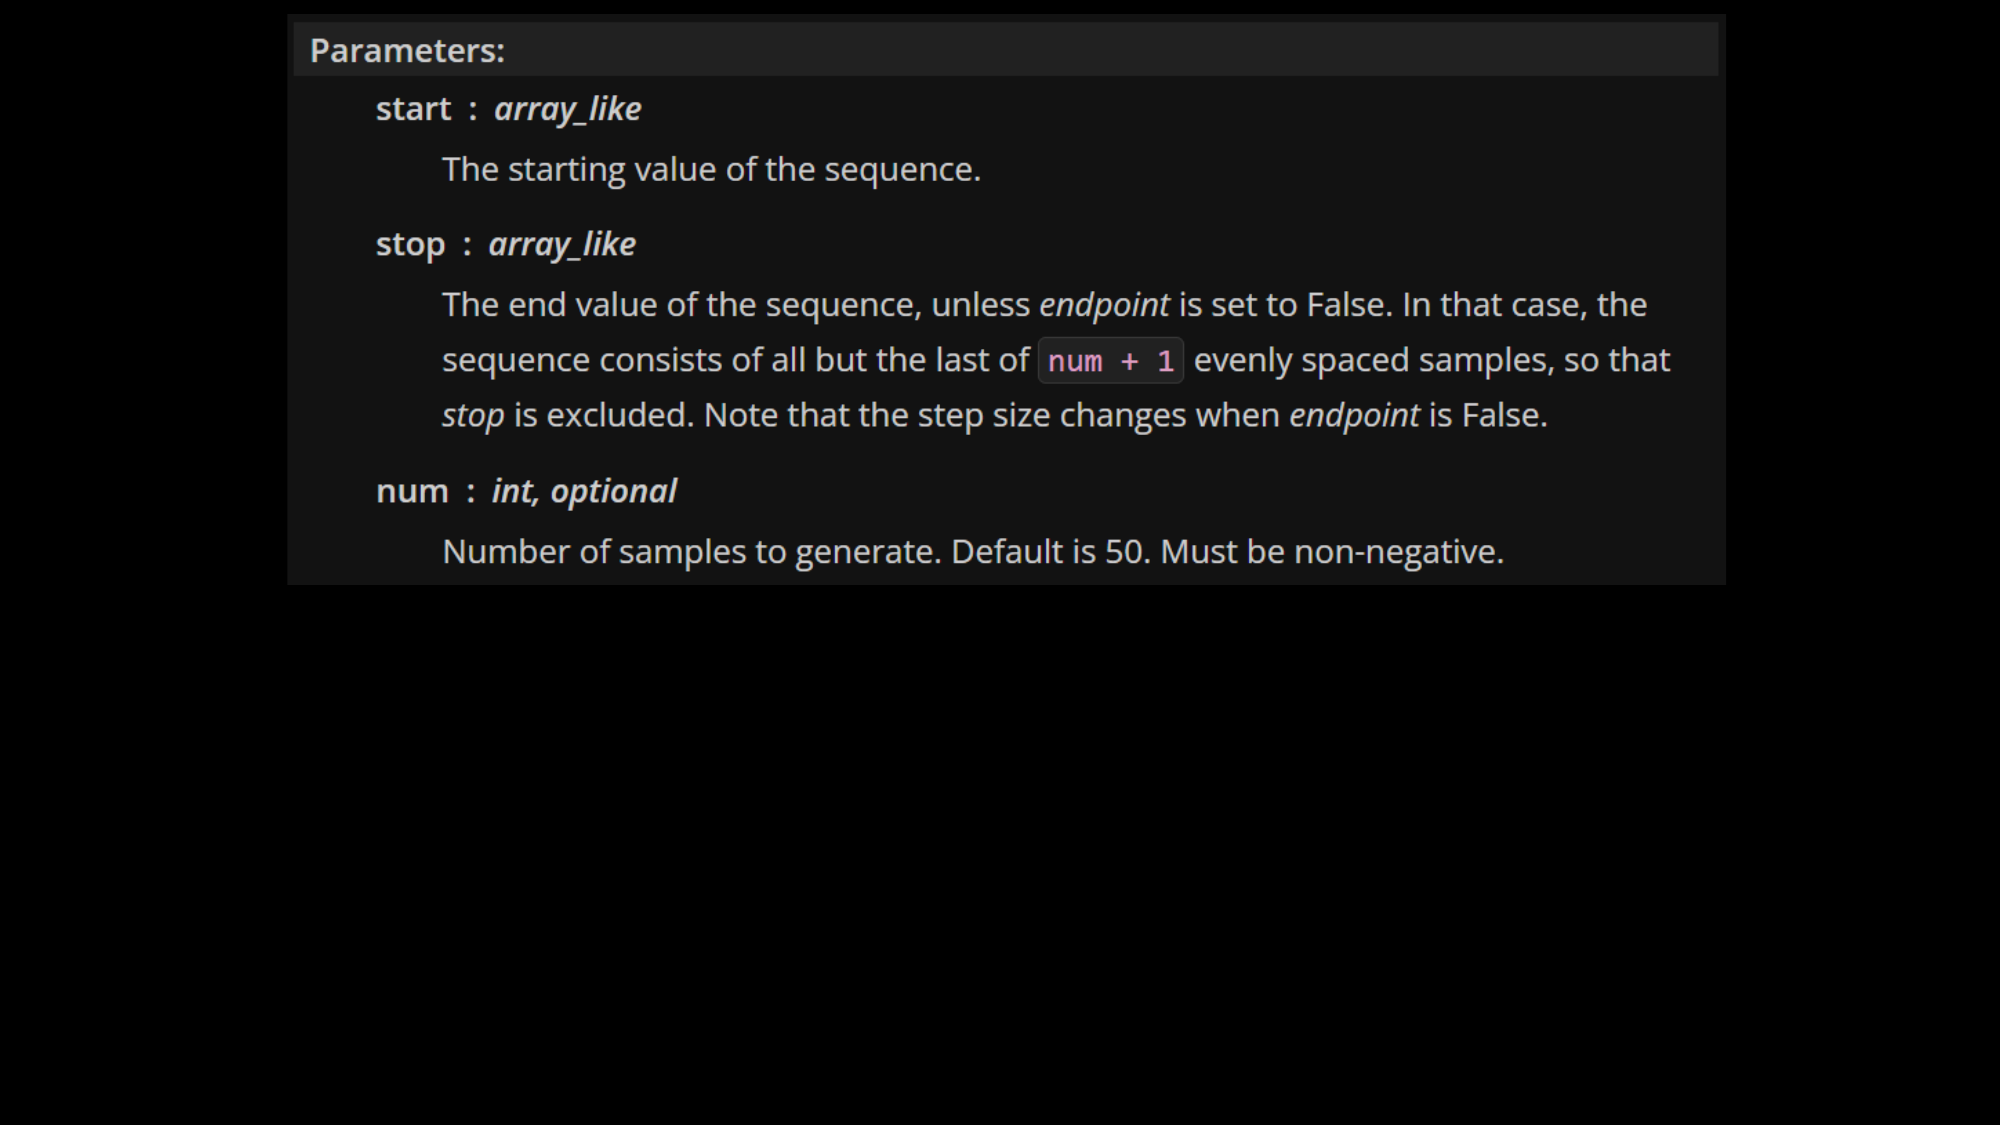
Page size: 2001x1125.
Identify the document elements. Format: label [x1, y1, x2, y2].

text_box [0, 13, 2000, 586]
picture [287, 14, 1727, 585]
